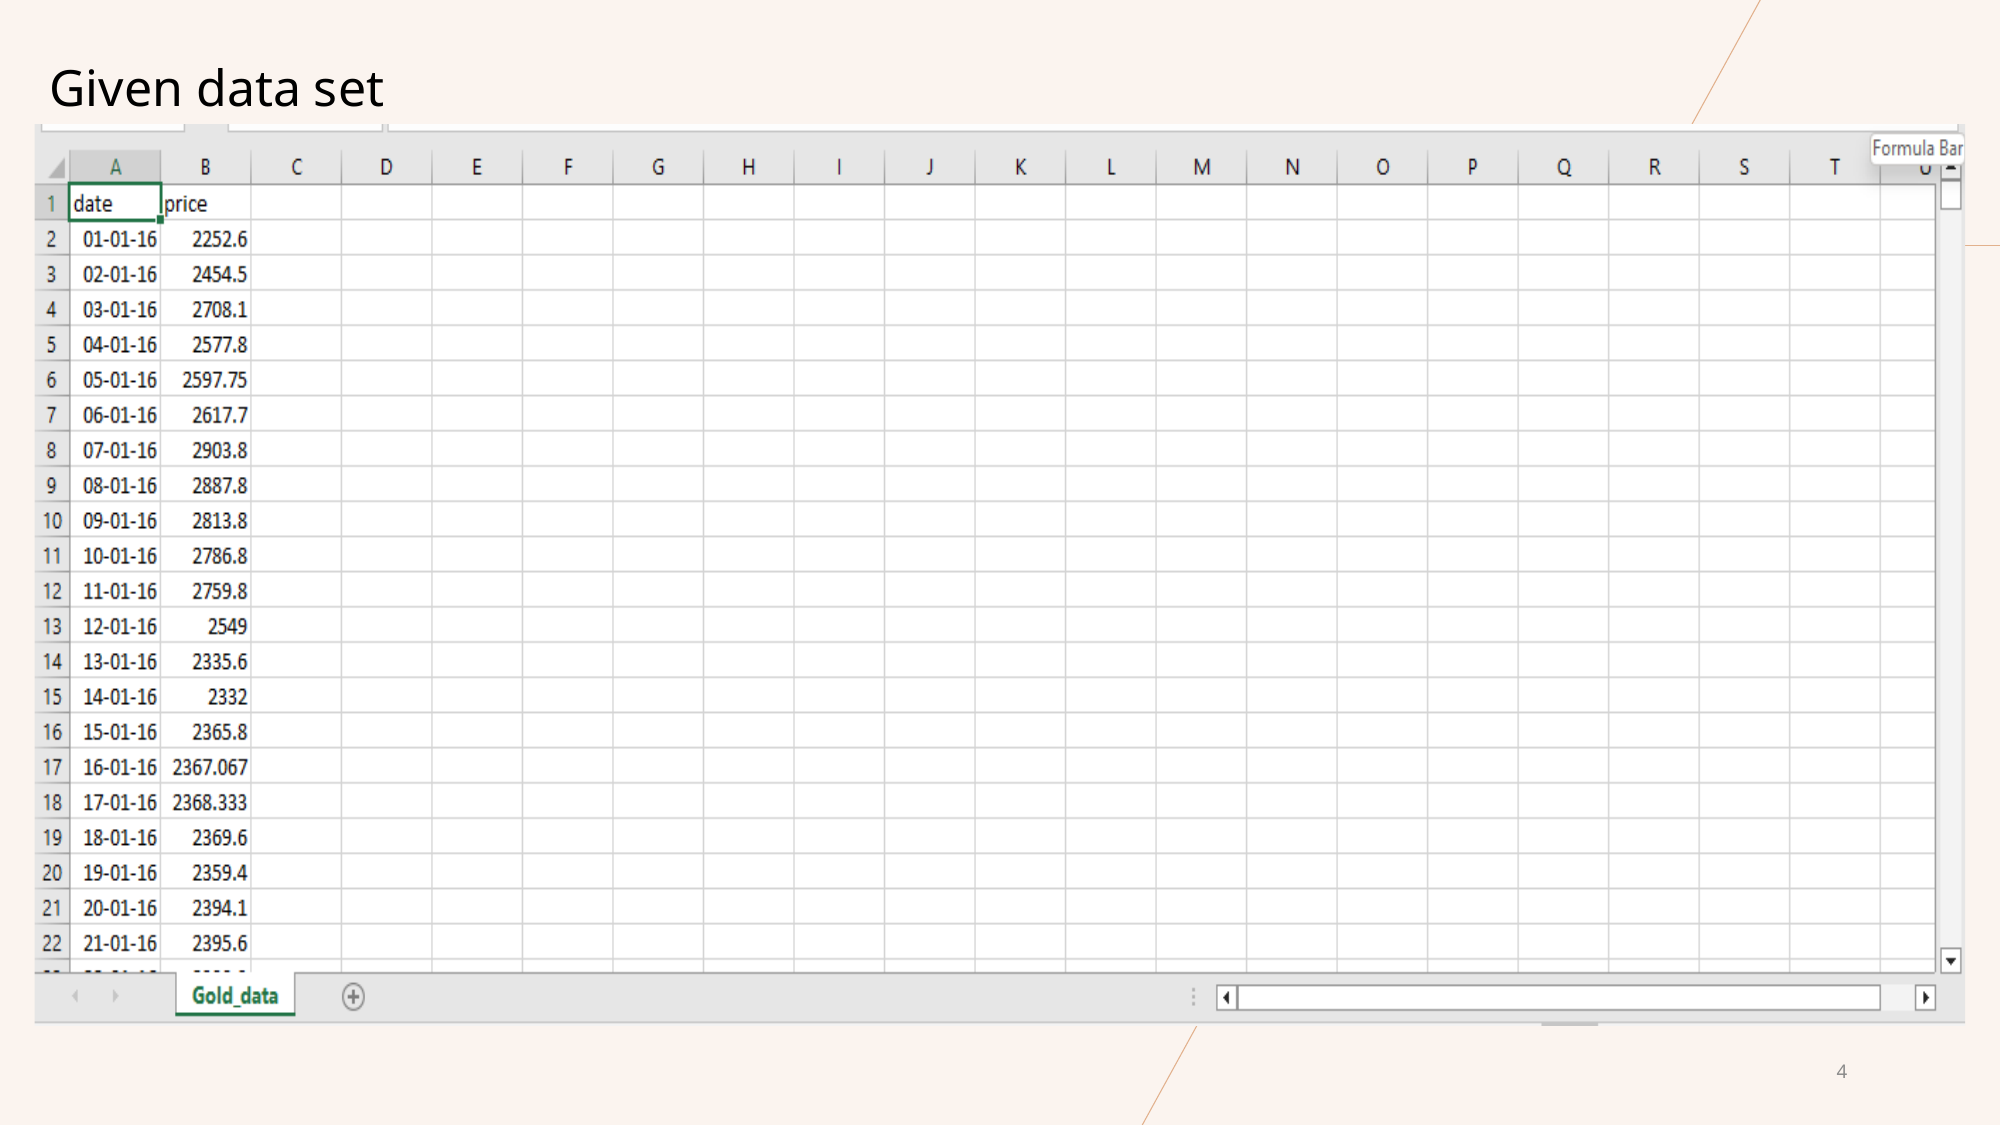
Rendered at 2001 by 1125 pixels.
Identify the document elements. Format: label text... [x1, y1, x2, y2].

slide_number 4 [1412, 1042, 1863, 1103]
text_box Given data set [34, 48, 1252, 124]
picture [34, 124, 1966, 1026]
